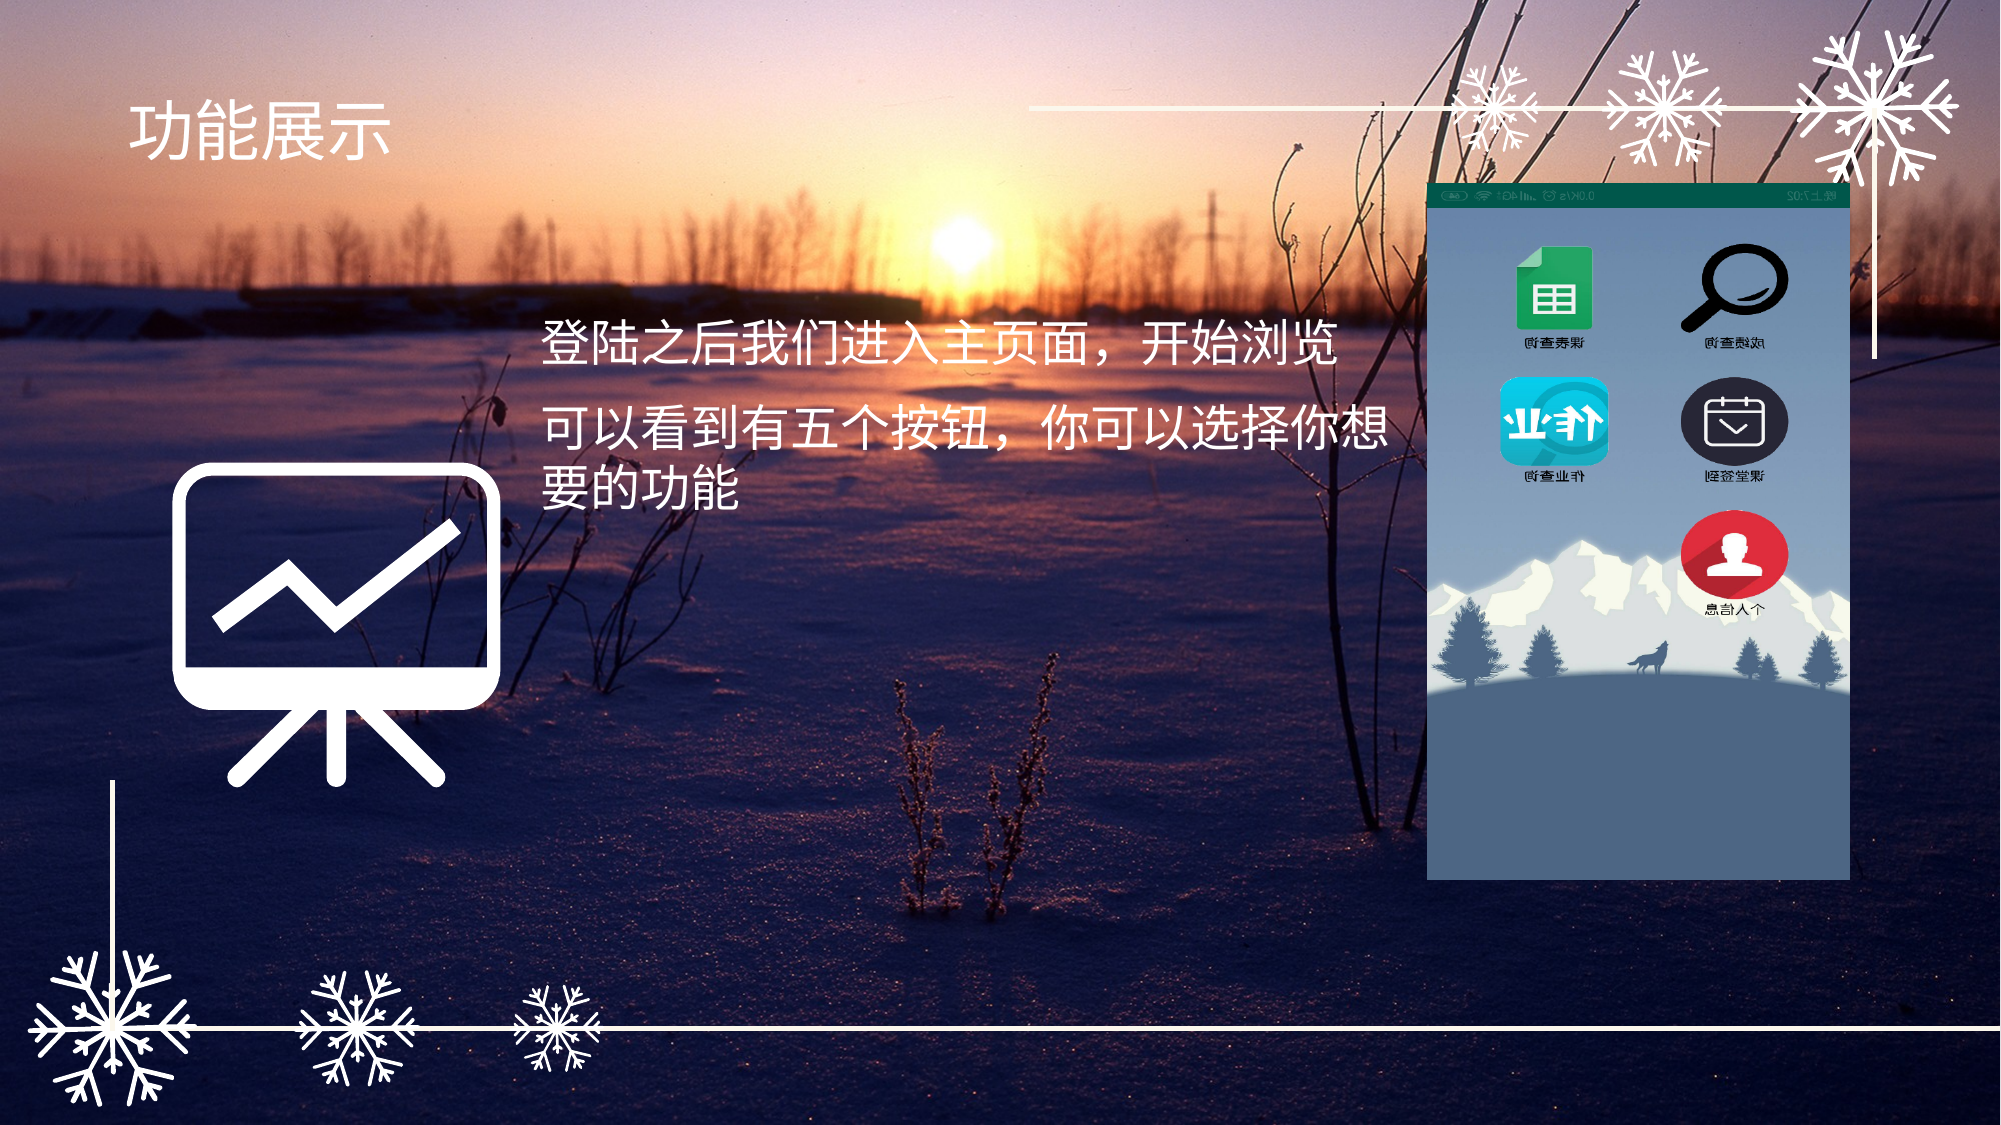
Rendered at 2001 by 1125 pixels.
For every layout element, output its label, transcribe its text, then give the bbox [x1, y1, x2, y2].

picture [0, 0, 2001, 1125]
text_box 功能展示 [112, 81, 1023, 177]
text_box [29, 946, 2000, 1111]
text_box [1028, 26, 1958, 360]
text_box [172, 462, 501, 788]
text_box 登陆之后我们进入主页面，开始浏览 可以看到有五个按钮，你可以选择你想要的功能 [525, 303, 1412, 524]
